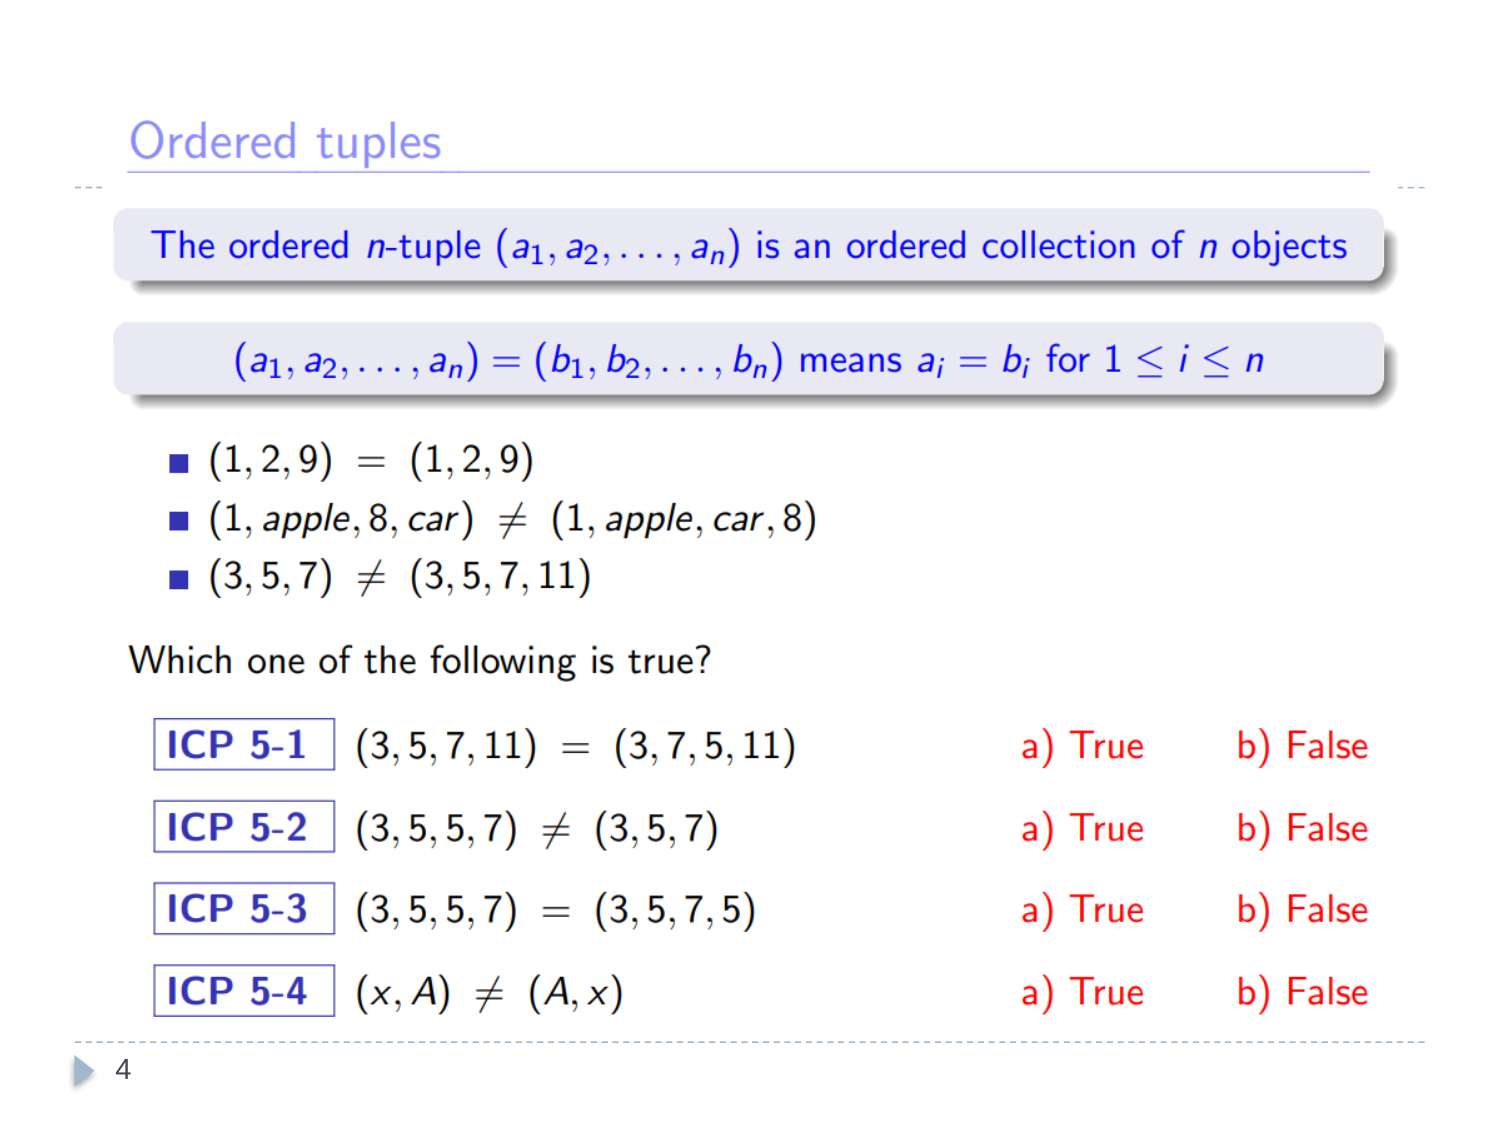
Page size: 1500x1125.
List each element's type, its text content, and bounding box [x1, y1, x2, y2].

slide_number 4 [100, 1042, 426, 1103]
picture [102, 97, 1398, 1028]
